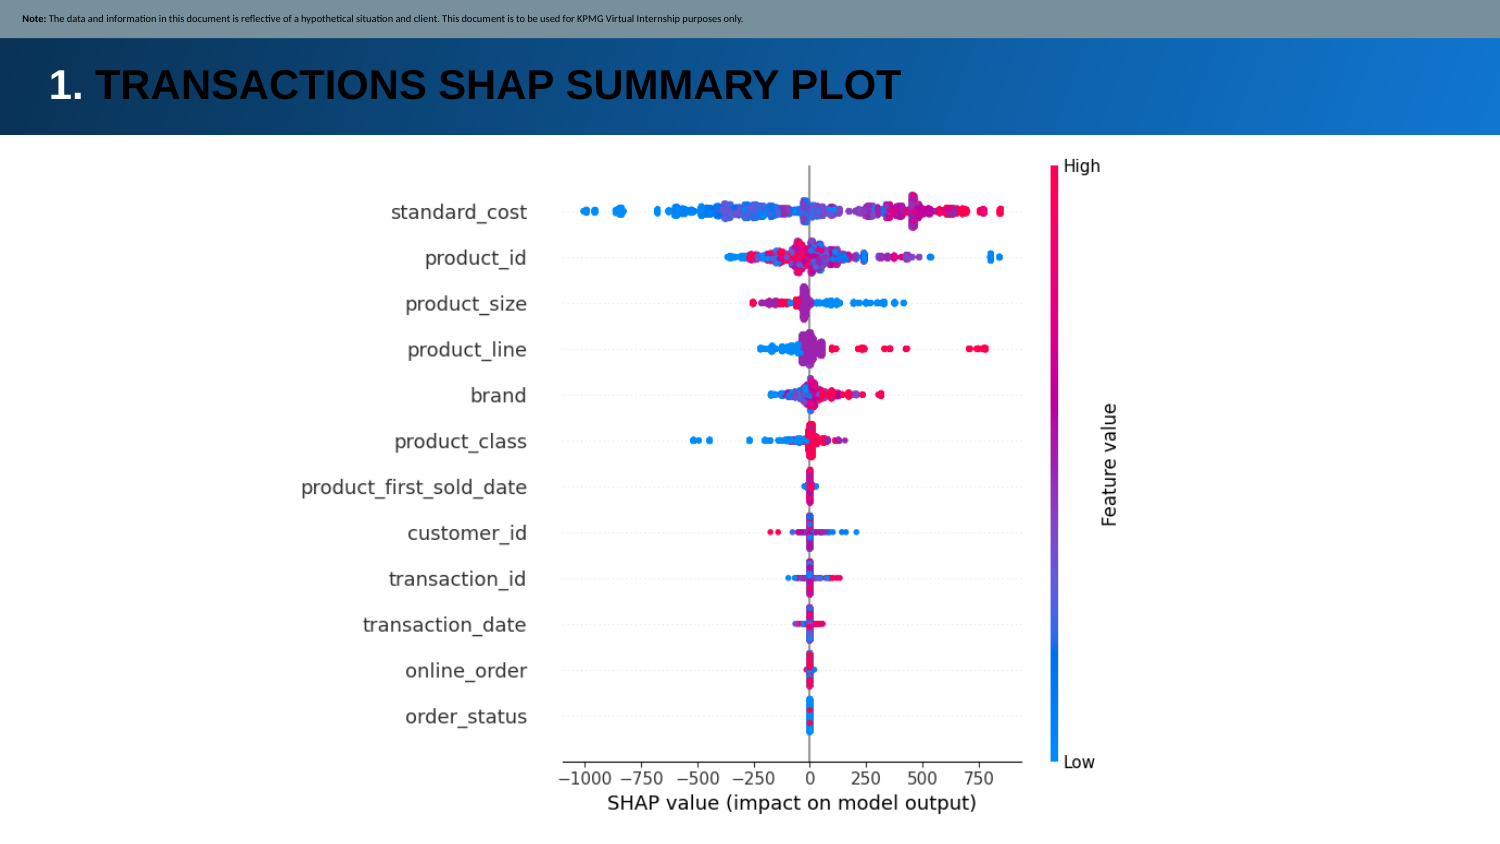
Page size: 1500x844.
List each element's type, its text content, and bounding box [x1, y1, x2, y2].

text_box [0, 39, 1500, 135]
picture [289, 148, 1131, 825]
text_box 1. TRANSACTIONS SHAP SUMMARY PLOT [33, 43, 1439, 124]
text_box Note: The data and information in this document is reflective of a hypothetical situation and client. This document is to be used for KPMG Virtual Internship purposes only. [0, 0, 1500, 39]
